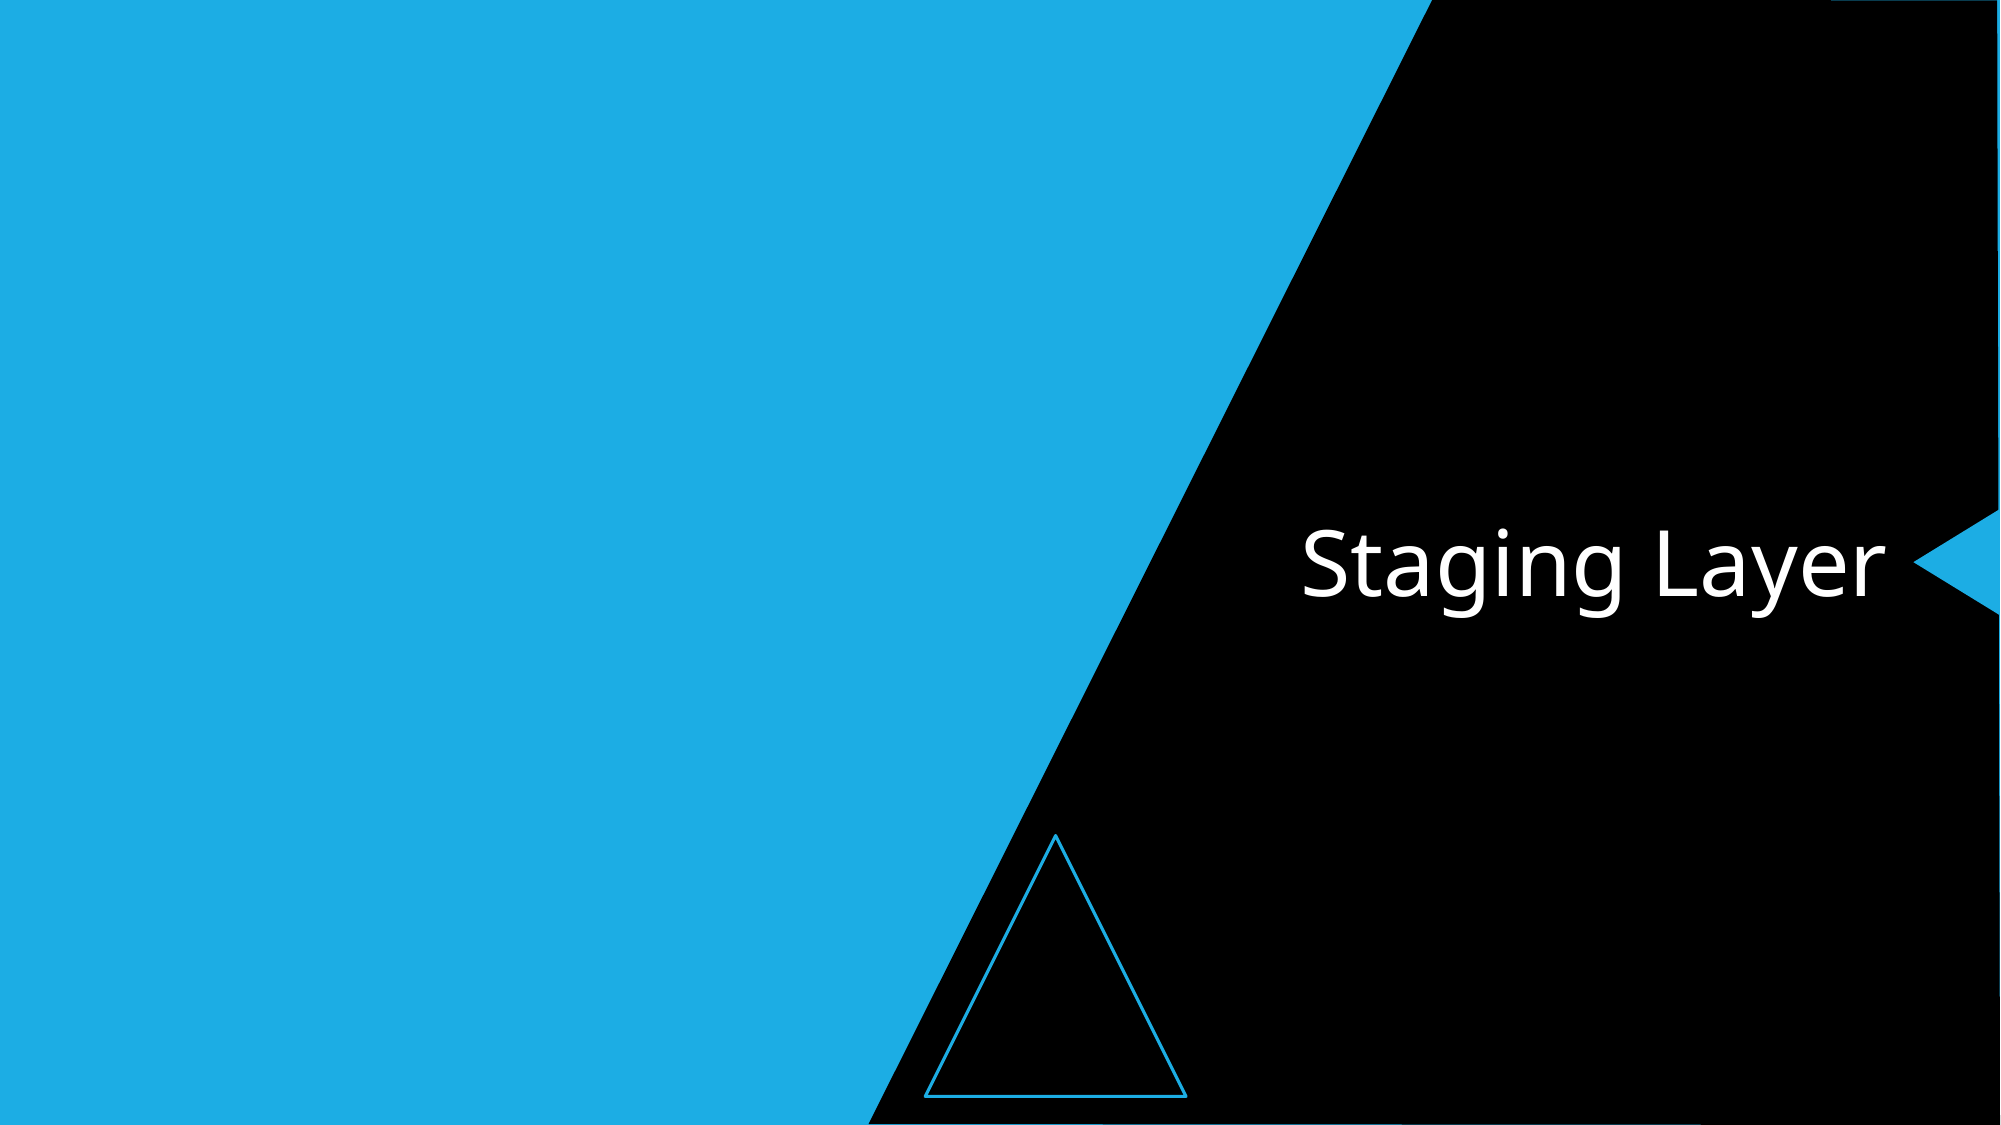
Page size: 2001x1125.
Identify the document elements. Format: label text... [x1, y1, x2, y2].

title Staging Layer [1275, 320, 1914, 814]
